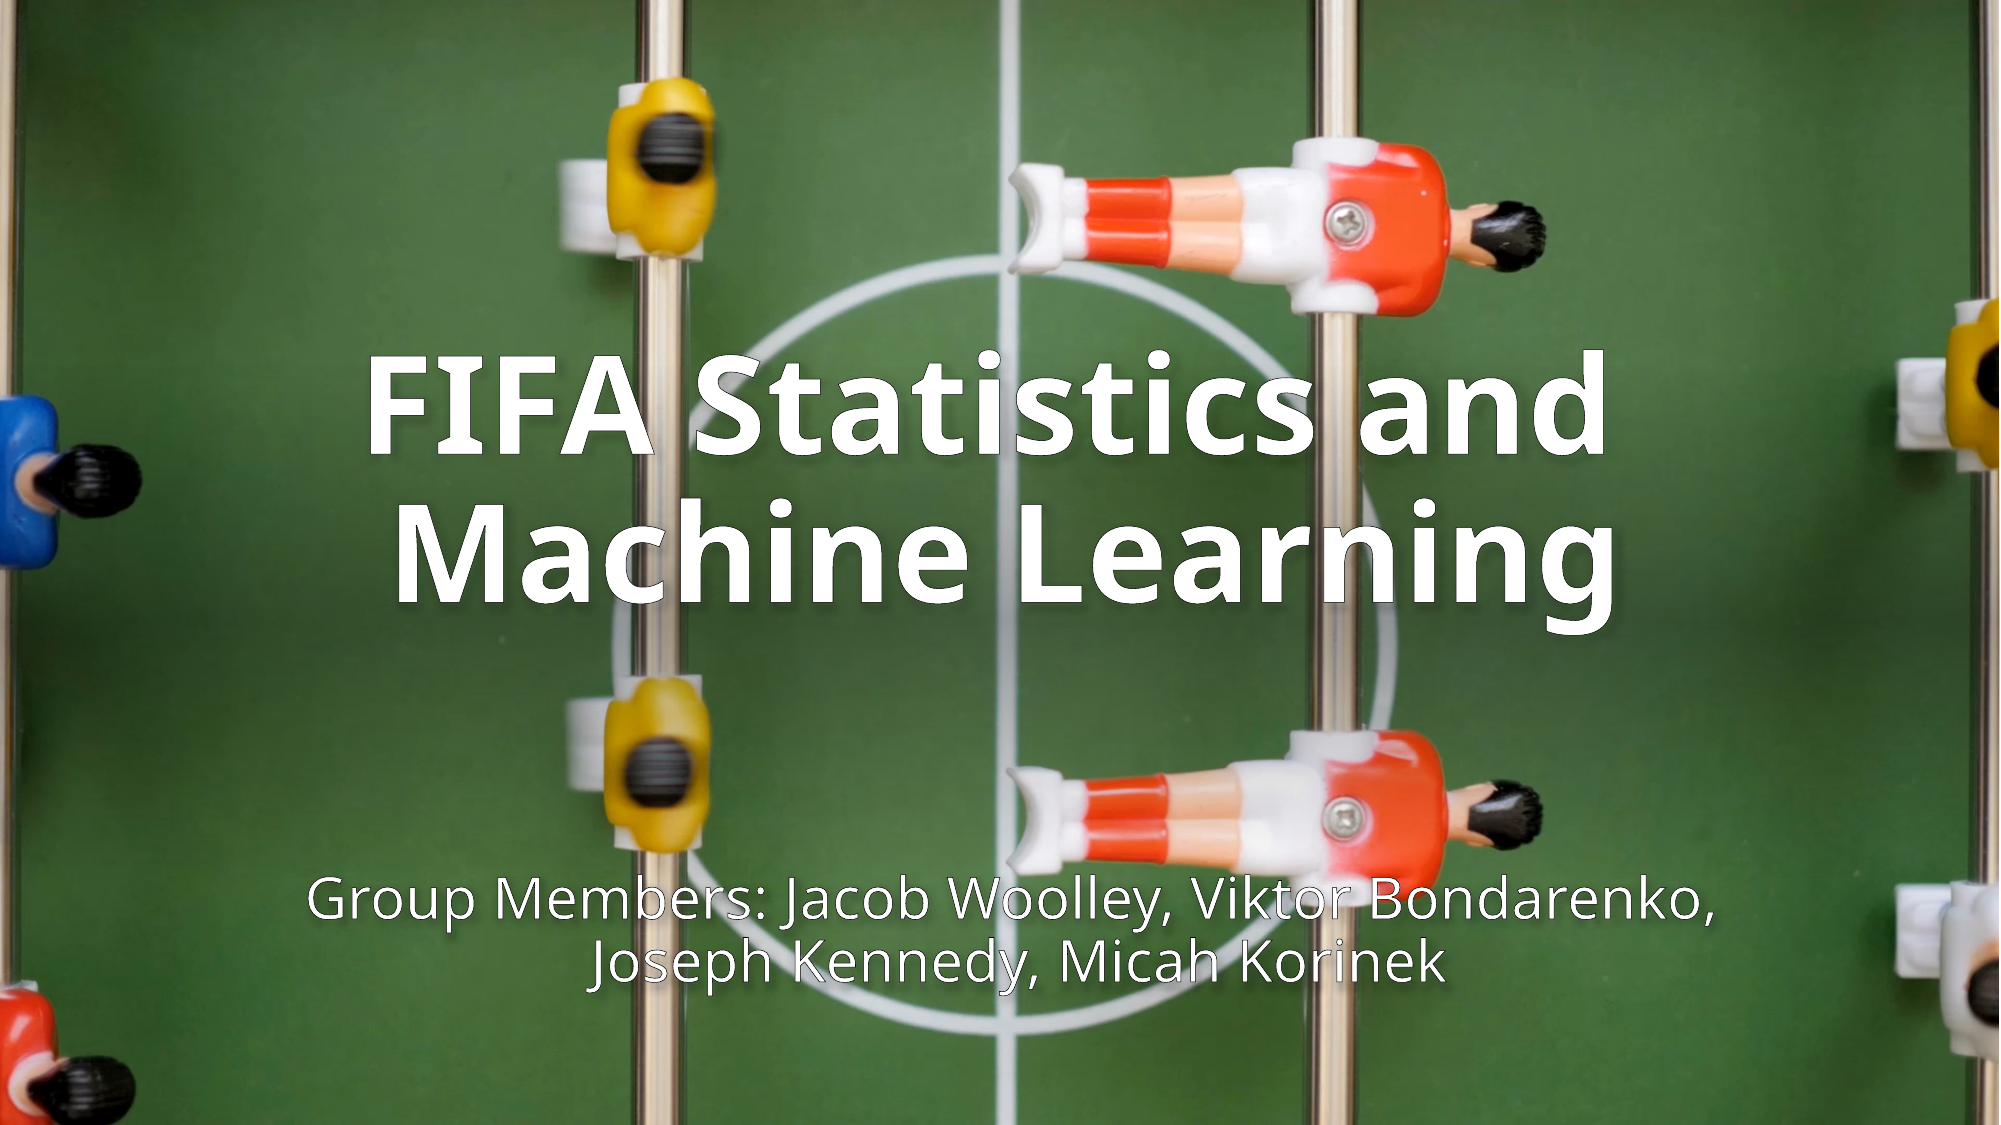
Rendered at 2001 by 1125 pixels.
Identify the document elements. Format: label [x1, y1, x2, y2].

text_box [0, 0, 2000, 1125]
